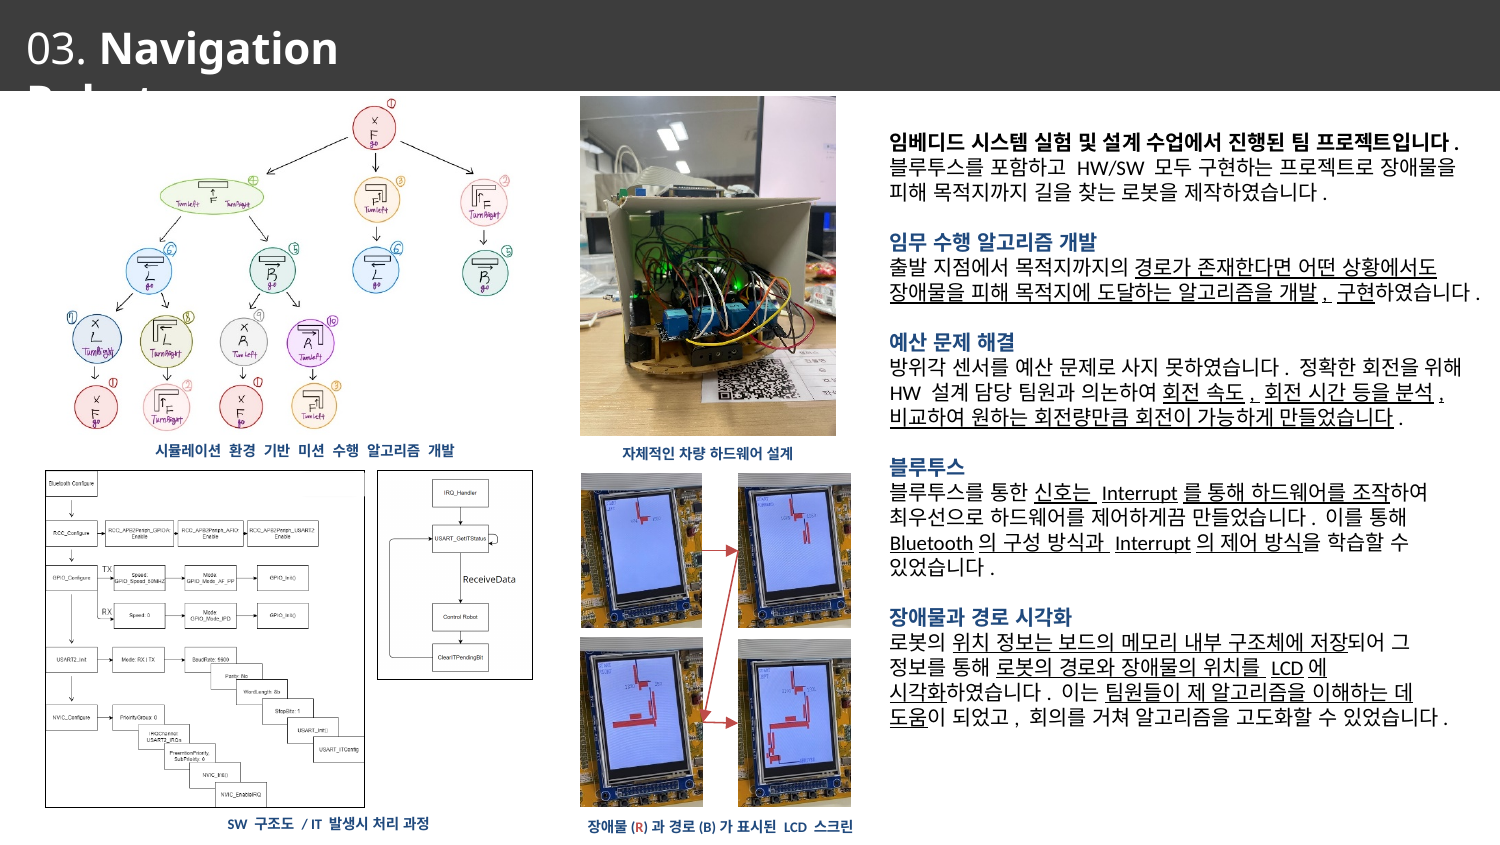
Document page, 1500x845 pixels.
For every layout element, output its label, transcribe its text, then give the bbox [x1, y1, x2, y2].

text_box 임베디드 시스템 실험 및 설계 수업에서 진행된 팀 프로젝트입니다. 블루투스를 포함하고 HW/SW 모두 구현하는 프로젝트로 장애물을 피해 목적지까지 길을 찾는 로봇을 제작하였습니다. 임무 수행 알고리즘 개발 출발 지점에서 목적지까지의 경로가 존재한다면 어떤 상황에서도 장애물을 피해 목적지에 도달하는 알고리즘을 개발, 구현하였습니다. 예산 문제 해결 방위각 센서를 예산 문제로 사지 못하였습니다. 정확한 회전을 위해 HW 설계 담당 팀원과 의논하여 회전 속도, 회전 시간 등을 분석, 비교하여 원하는 회전량만큼 회전이 가능하게 만들었습니다. 블루투스 블루투스를 통한 신호는 Interrupt를 통해 하드웨어를 조작하여 최우선으로 하드웨어를 제어하게끔 만들었습니다. 이를 통해 Bluetooth의 구성 방식과 Interrupt의 제어 방식을 학습할 수 있었습니다. 장애물과 경로 시각화 로봇의 위치 정보는 보드의 메모리 내부 구조체에 저장되어 그 정보를 통해 로봇의 경로와 장애물의 위치를 LCD에 시각화하였습니다. 이는 팀원들이 제 알고리즘을 이해하는 데 도움이 되었고, 회의를 거쳐 알고리즘을 고도화할 수 있었습니다. [874, 122, 1488, 737]
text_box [45, 470, 533, 841]
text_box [580, 96, 836, 471]
text_box 03. Navigation Robot [24, 18, 478, 127]
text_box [65, 96, 515, 468]
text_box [573, 473, 868, 844]
